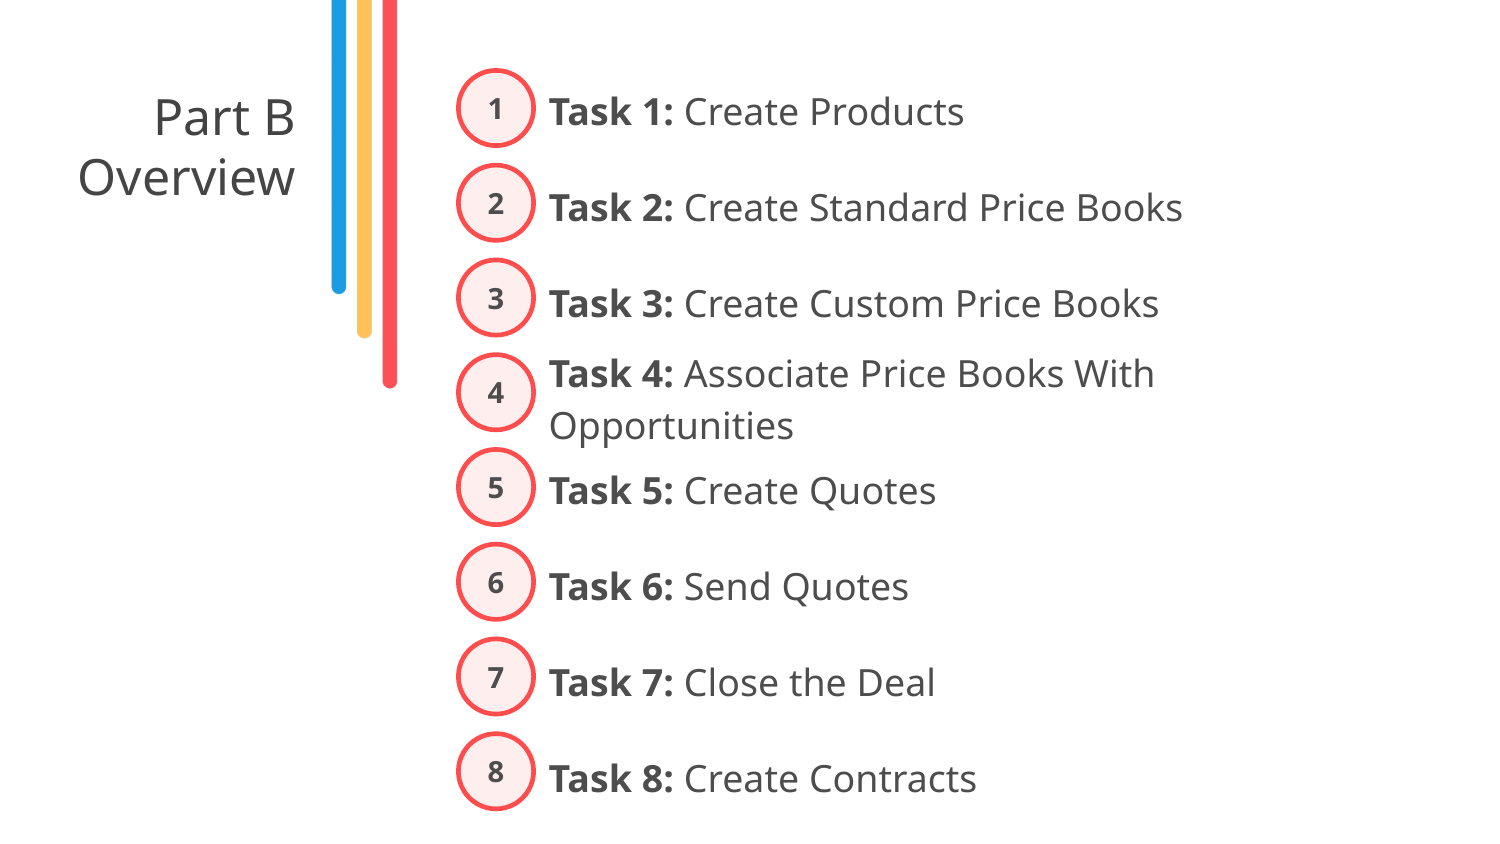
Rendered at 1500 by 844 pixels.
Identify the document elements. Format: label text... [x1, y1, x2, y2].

text_box Task 3: Create Custom Price Books [533, 256, 1423, 342]
text_box 1 [458, 70, 533, 142]
text_box 6 [458, 544, 533, 620]
text_box 5 [458, 449, 533, 525]
text_box Task 1: Create Products [533, 64, 1423, 150]
text_box 3 [458, 269, 533, 336]
text_box Task 4: Associate Price Books With Opportunities [533, 352, 1423, 438]
text_box Task 6: Send Quotes [533, 539, 1423, 625]
text_box 4 [458, 354, 533, 430]
picture [155, 0, 562, 404]
text_box Task 7: Close the Deal [533, 635, 1423, 721]
text_box Task 5: Create Quotes [533, 443, 1423, 529]
text_box 7 [458, 638, 533, 715]
text_box Task 2: Create Standard Price Books [565, 160, 1423, 246]
text_box Task 8: Create Contracts [533, 731, 1423, 817]
text_box Part B Overview [46, 0, 312, 291]
text_box 8 [458, 733, 533, 809]
